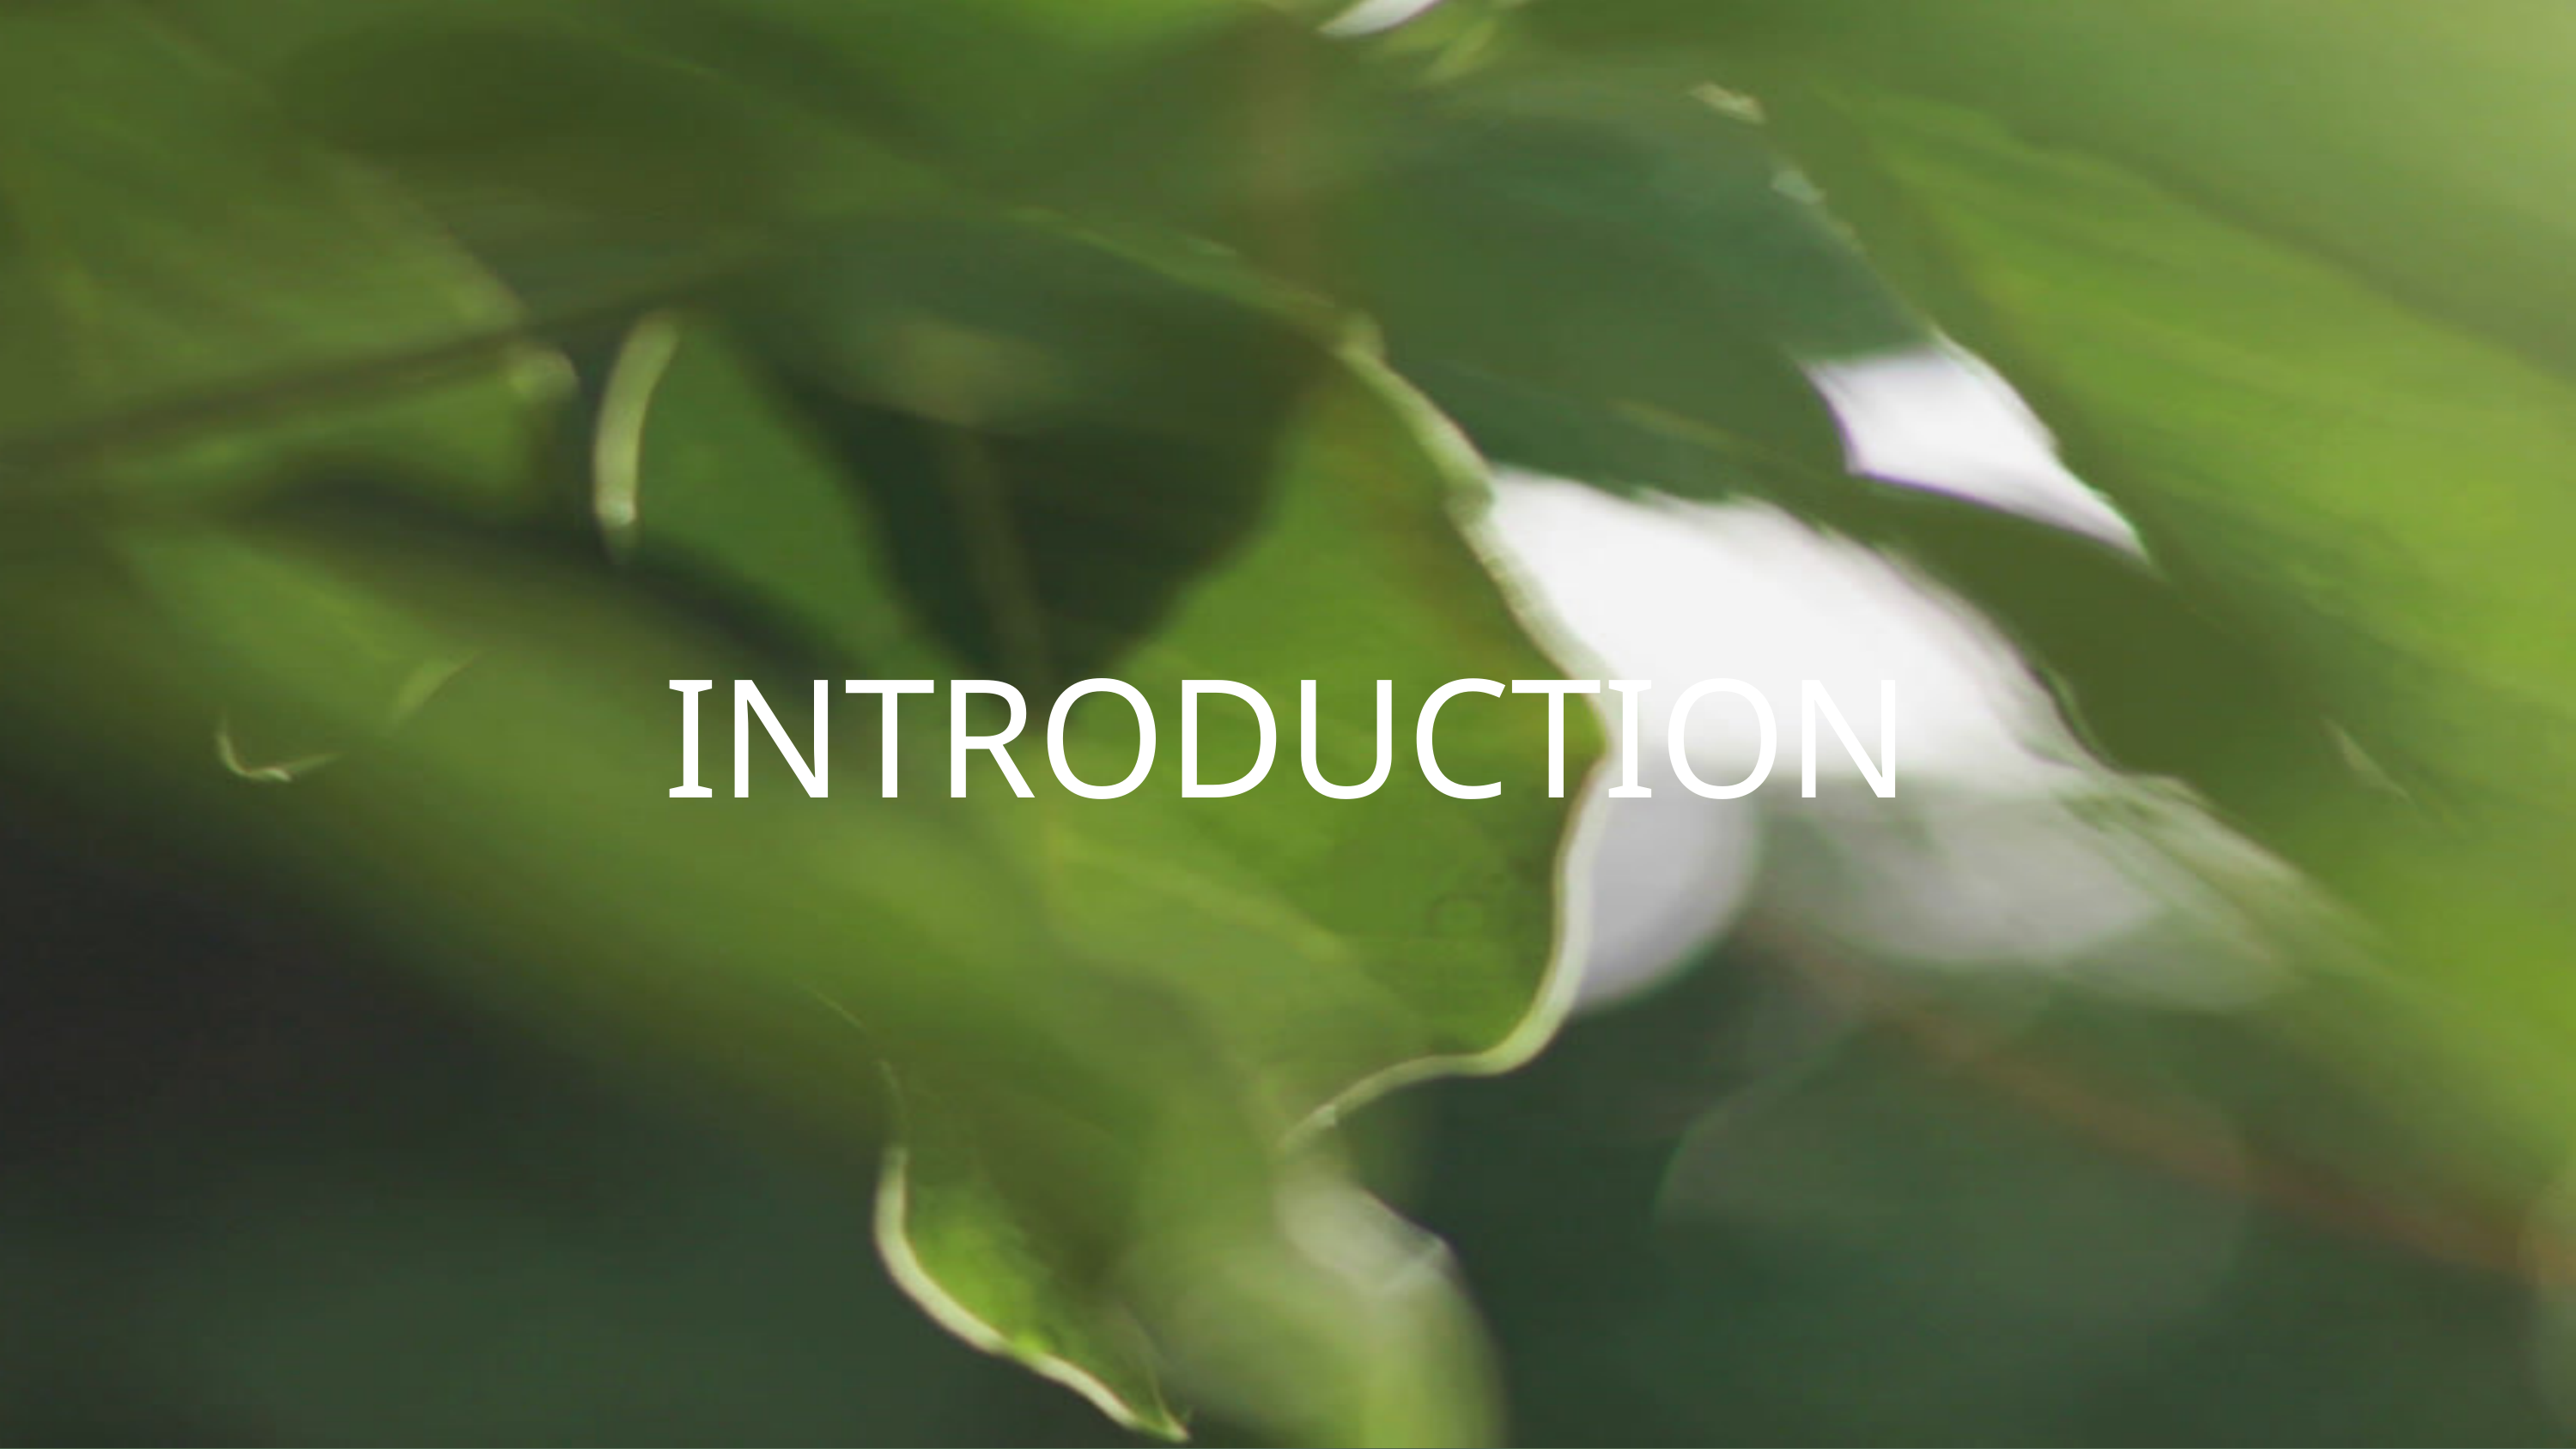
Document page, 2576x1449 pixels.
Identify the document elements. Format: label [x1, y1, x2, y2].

text_box [0, 0, 2576, 1449]
